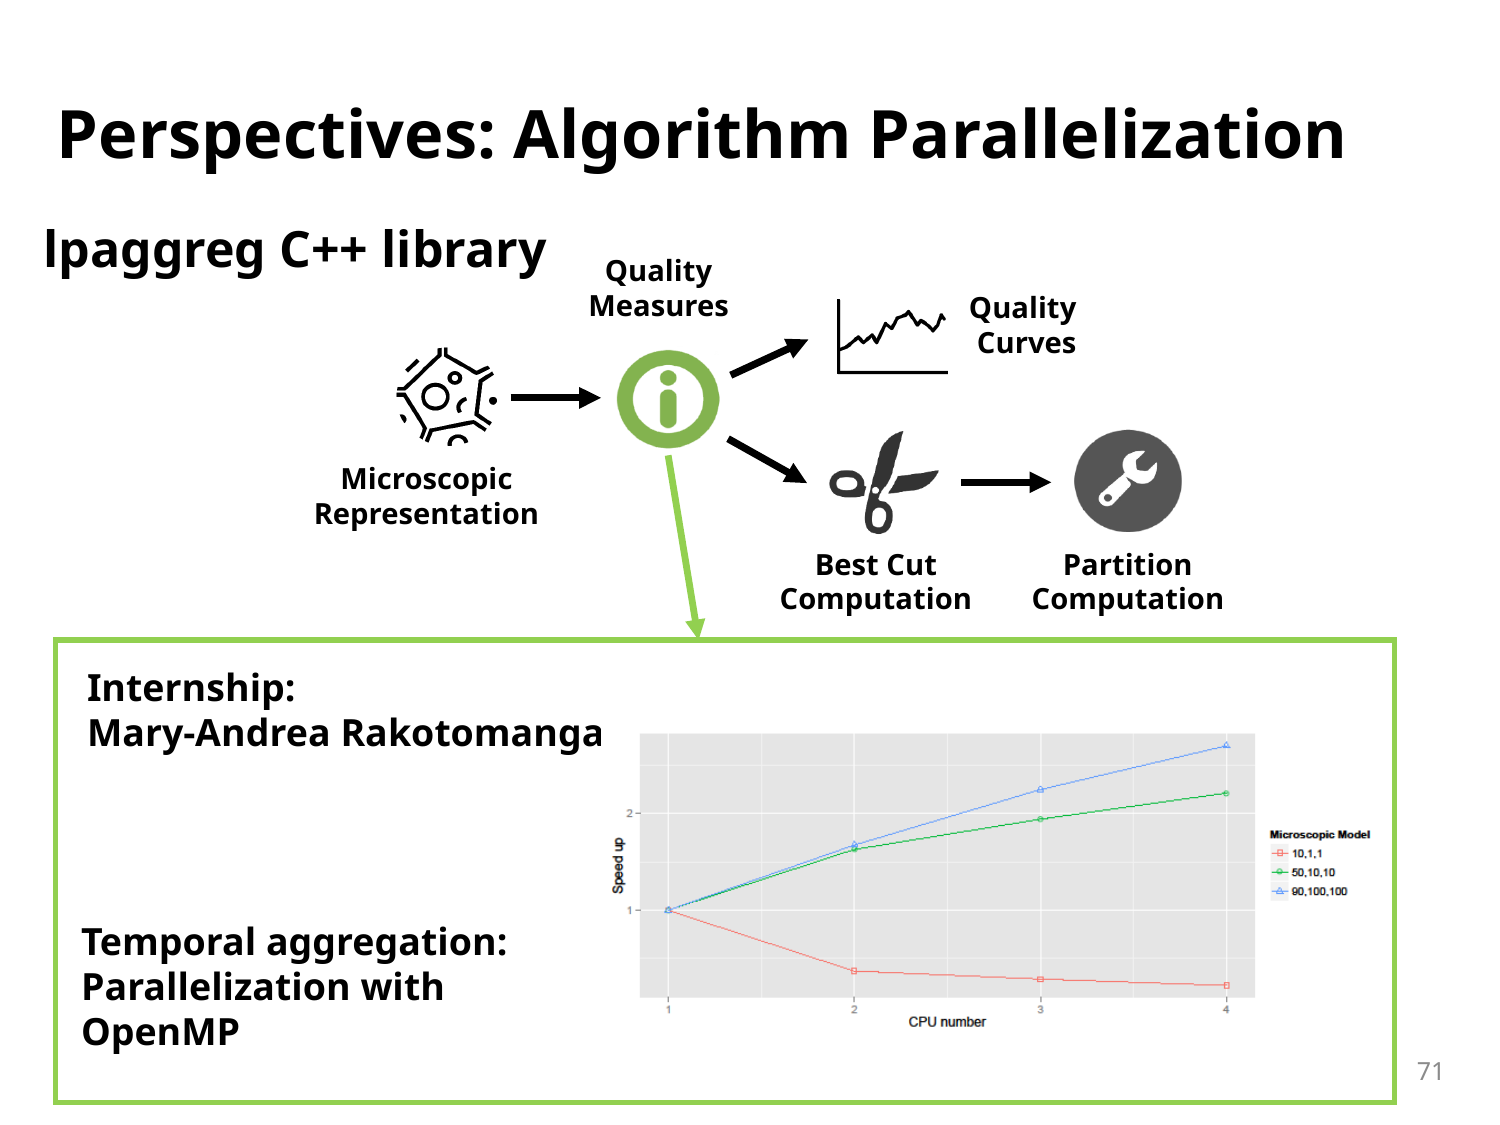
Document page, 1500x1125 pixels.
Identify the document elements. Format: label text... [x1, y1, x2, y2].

slide_number 71 [1395, 1042, 1461, 1103]
picture [837, 299, 948, 377]
text_box Partition Computation [1016, 538, 1240, 624]
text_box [730, 339, 809, 376]
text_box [600, 718, 1401, 1039]
title Perspectives: Algorithm Parallelization [41, 59, 1461, 215]
picture [606, 340, 731, 456]
picture [374, 328, 519, 467]
text_box Quality Measures [573, 244, 744, 330]
text_box [54, 639, 1395, 1104]
text_box Quality Curves [954, 281, 1099, 367]
text_box lpaggreg C++ library [28, 210, 562, 286]
text_box Microscopic Representation [298, 452, 554, 538]
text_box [668, 455, 699, 640]
text_box Best Cut Computation [764, 538, 988, 624]
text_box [727, 438, 807, 484]
picture [829, 429, 939, 535]
picture [1074, 429, 1182, 533]
